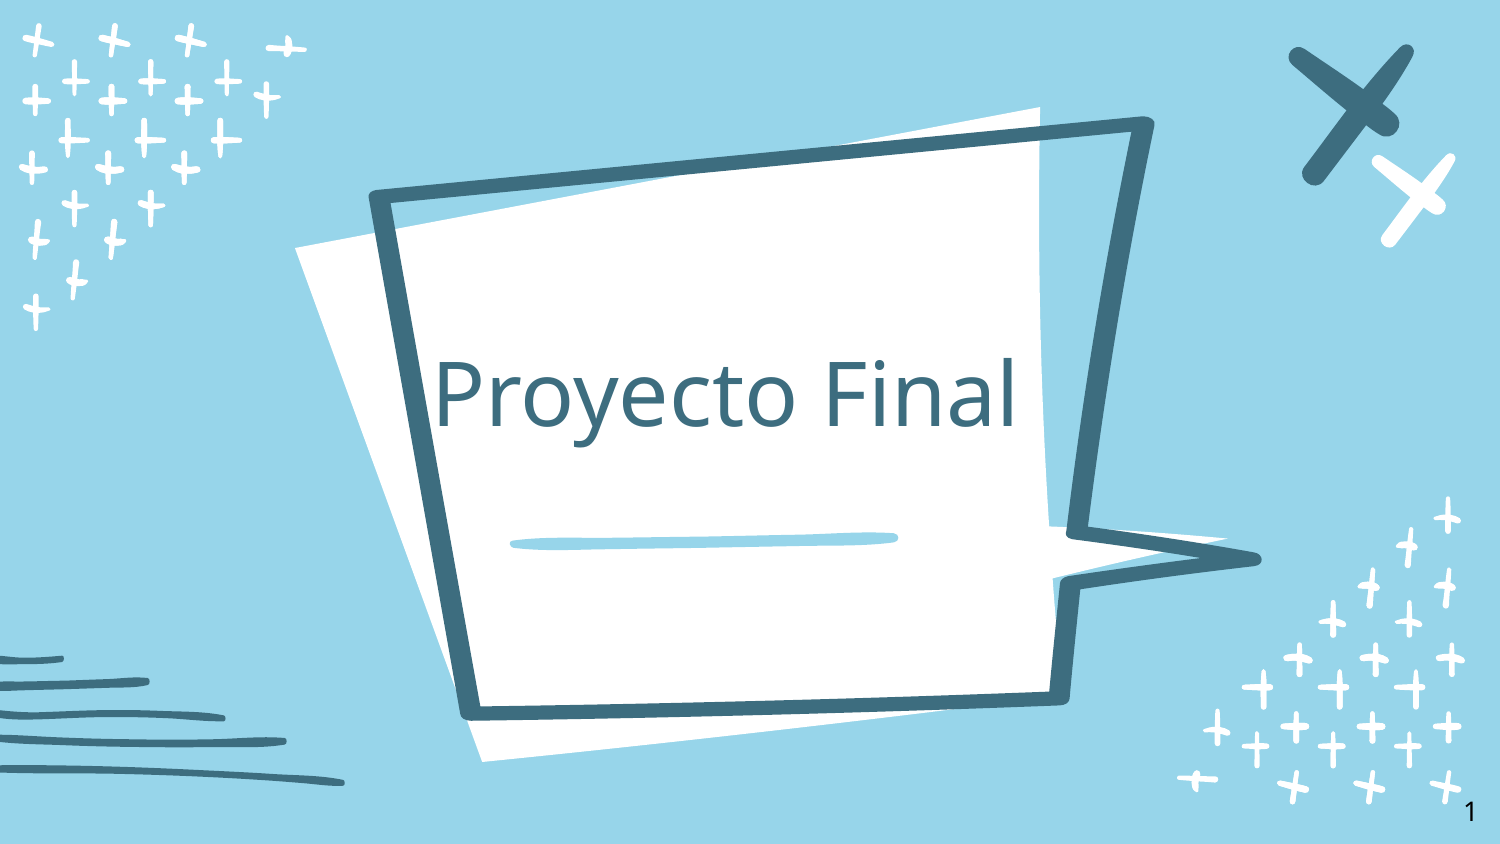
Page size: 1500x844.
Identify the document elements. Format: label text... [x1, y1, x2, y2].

title Proyecto Final [393, 45, 1082, 460]
slide_number ‹#› [1403, 779, 1494, 844]
